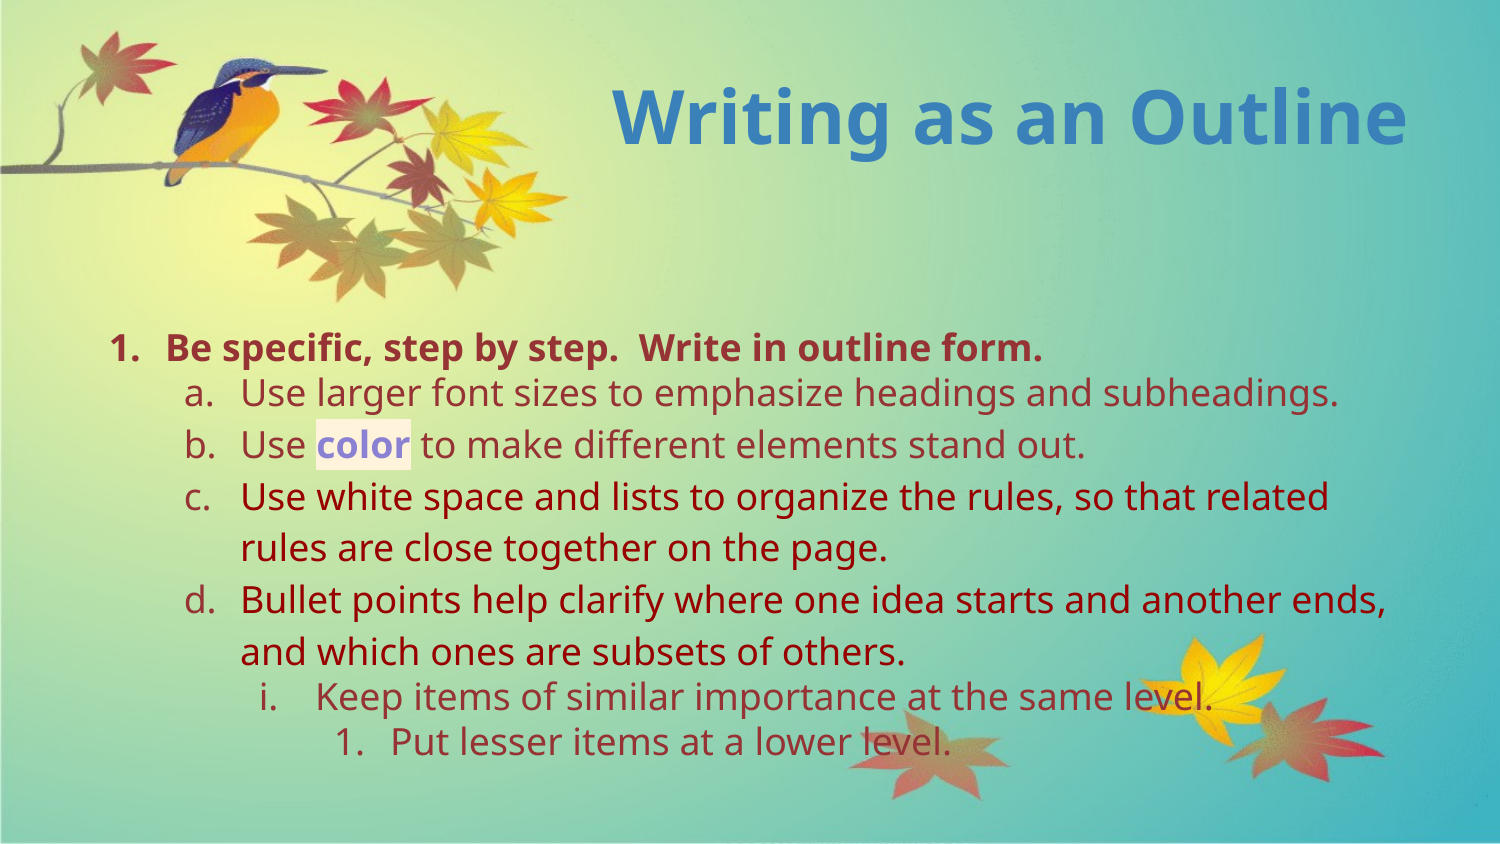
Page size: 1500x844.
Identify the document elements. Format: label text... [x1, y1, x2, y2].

title Writing as an Outline [75, 33, 1425, 175]
list Be specific, step by step. Write in outline form. Use larger font sizes to emphasize headings and subheadings. Use color to make different elements stand out. Use white space and lists to organize the rules, so that related rules are close together on the page. Bullet points help clarify where one idea starts and another ends, and which ones are subsets of others. Keep items of similar importance at the same level. Put lesser items at a lower level. [75, 302, 1425, 808]
picture [0, 0, 1500, 844]
